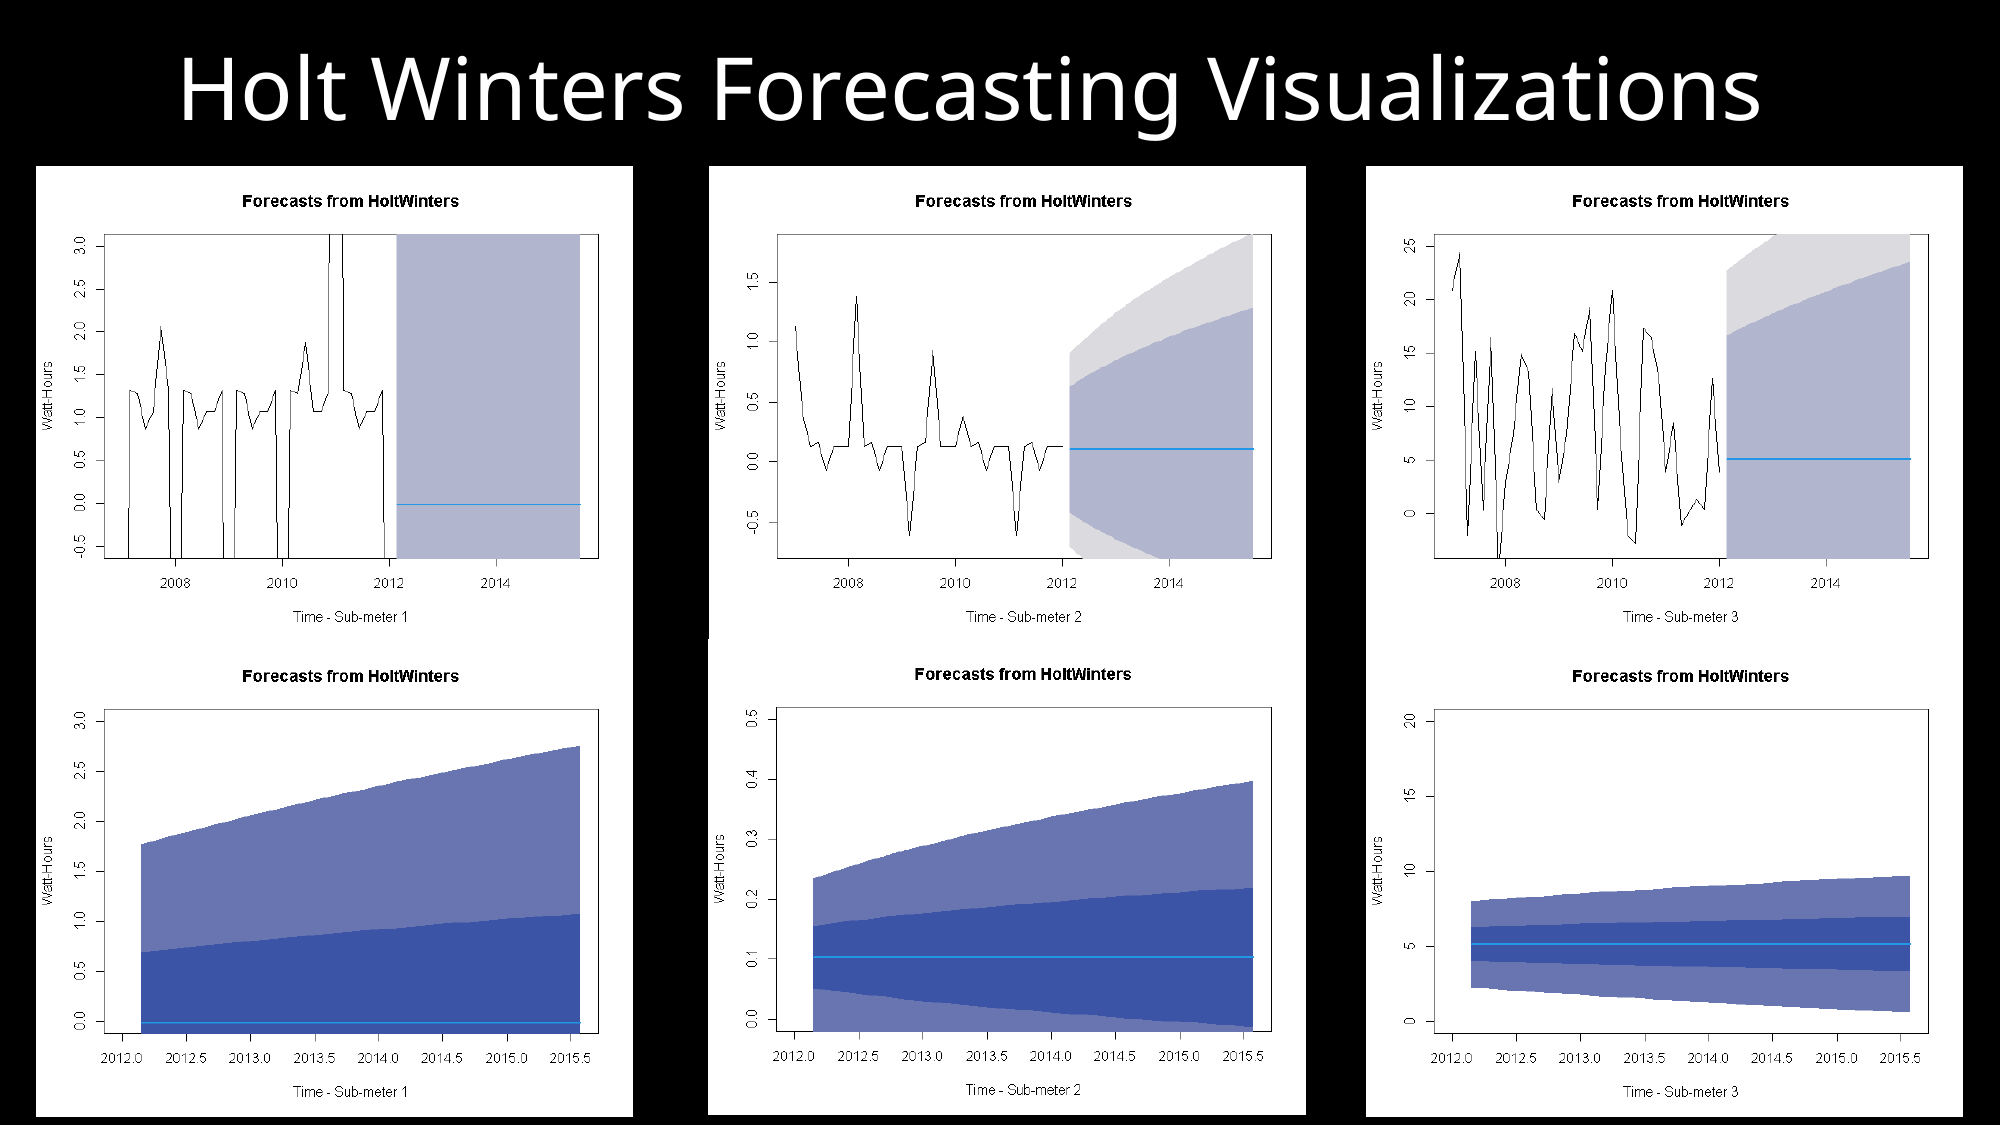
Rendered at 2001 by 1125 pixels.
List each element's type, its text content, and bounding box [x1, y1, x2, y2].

title Holt Winters Forecasting Visualizations [161, 37, 1887, 148]
picture [35, 166, 633, 1117]
picture [708, 166, 1306, 1115]
picture [1366, 166, 1963, 1117]
